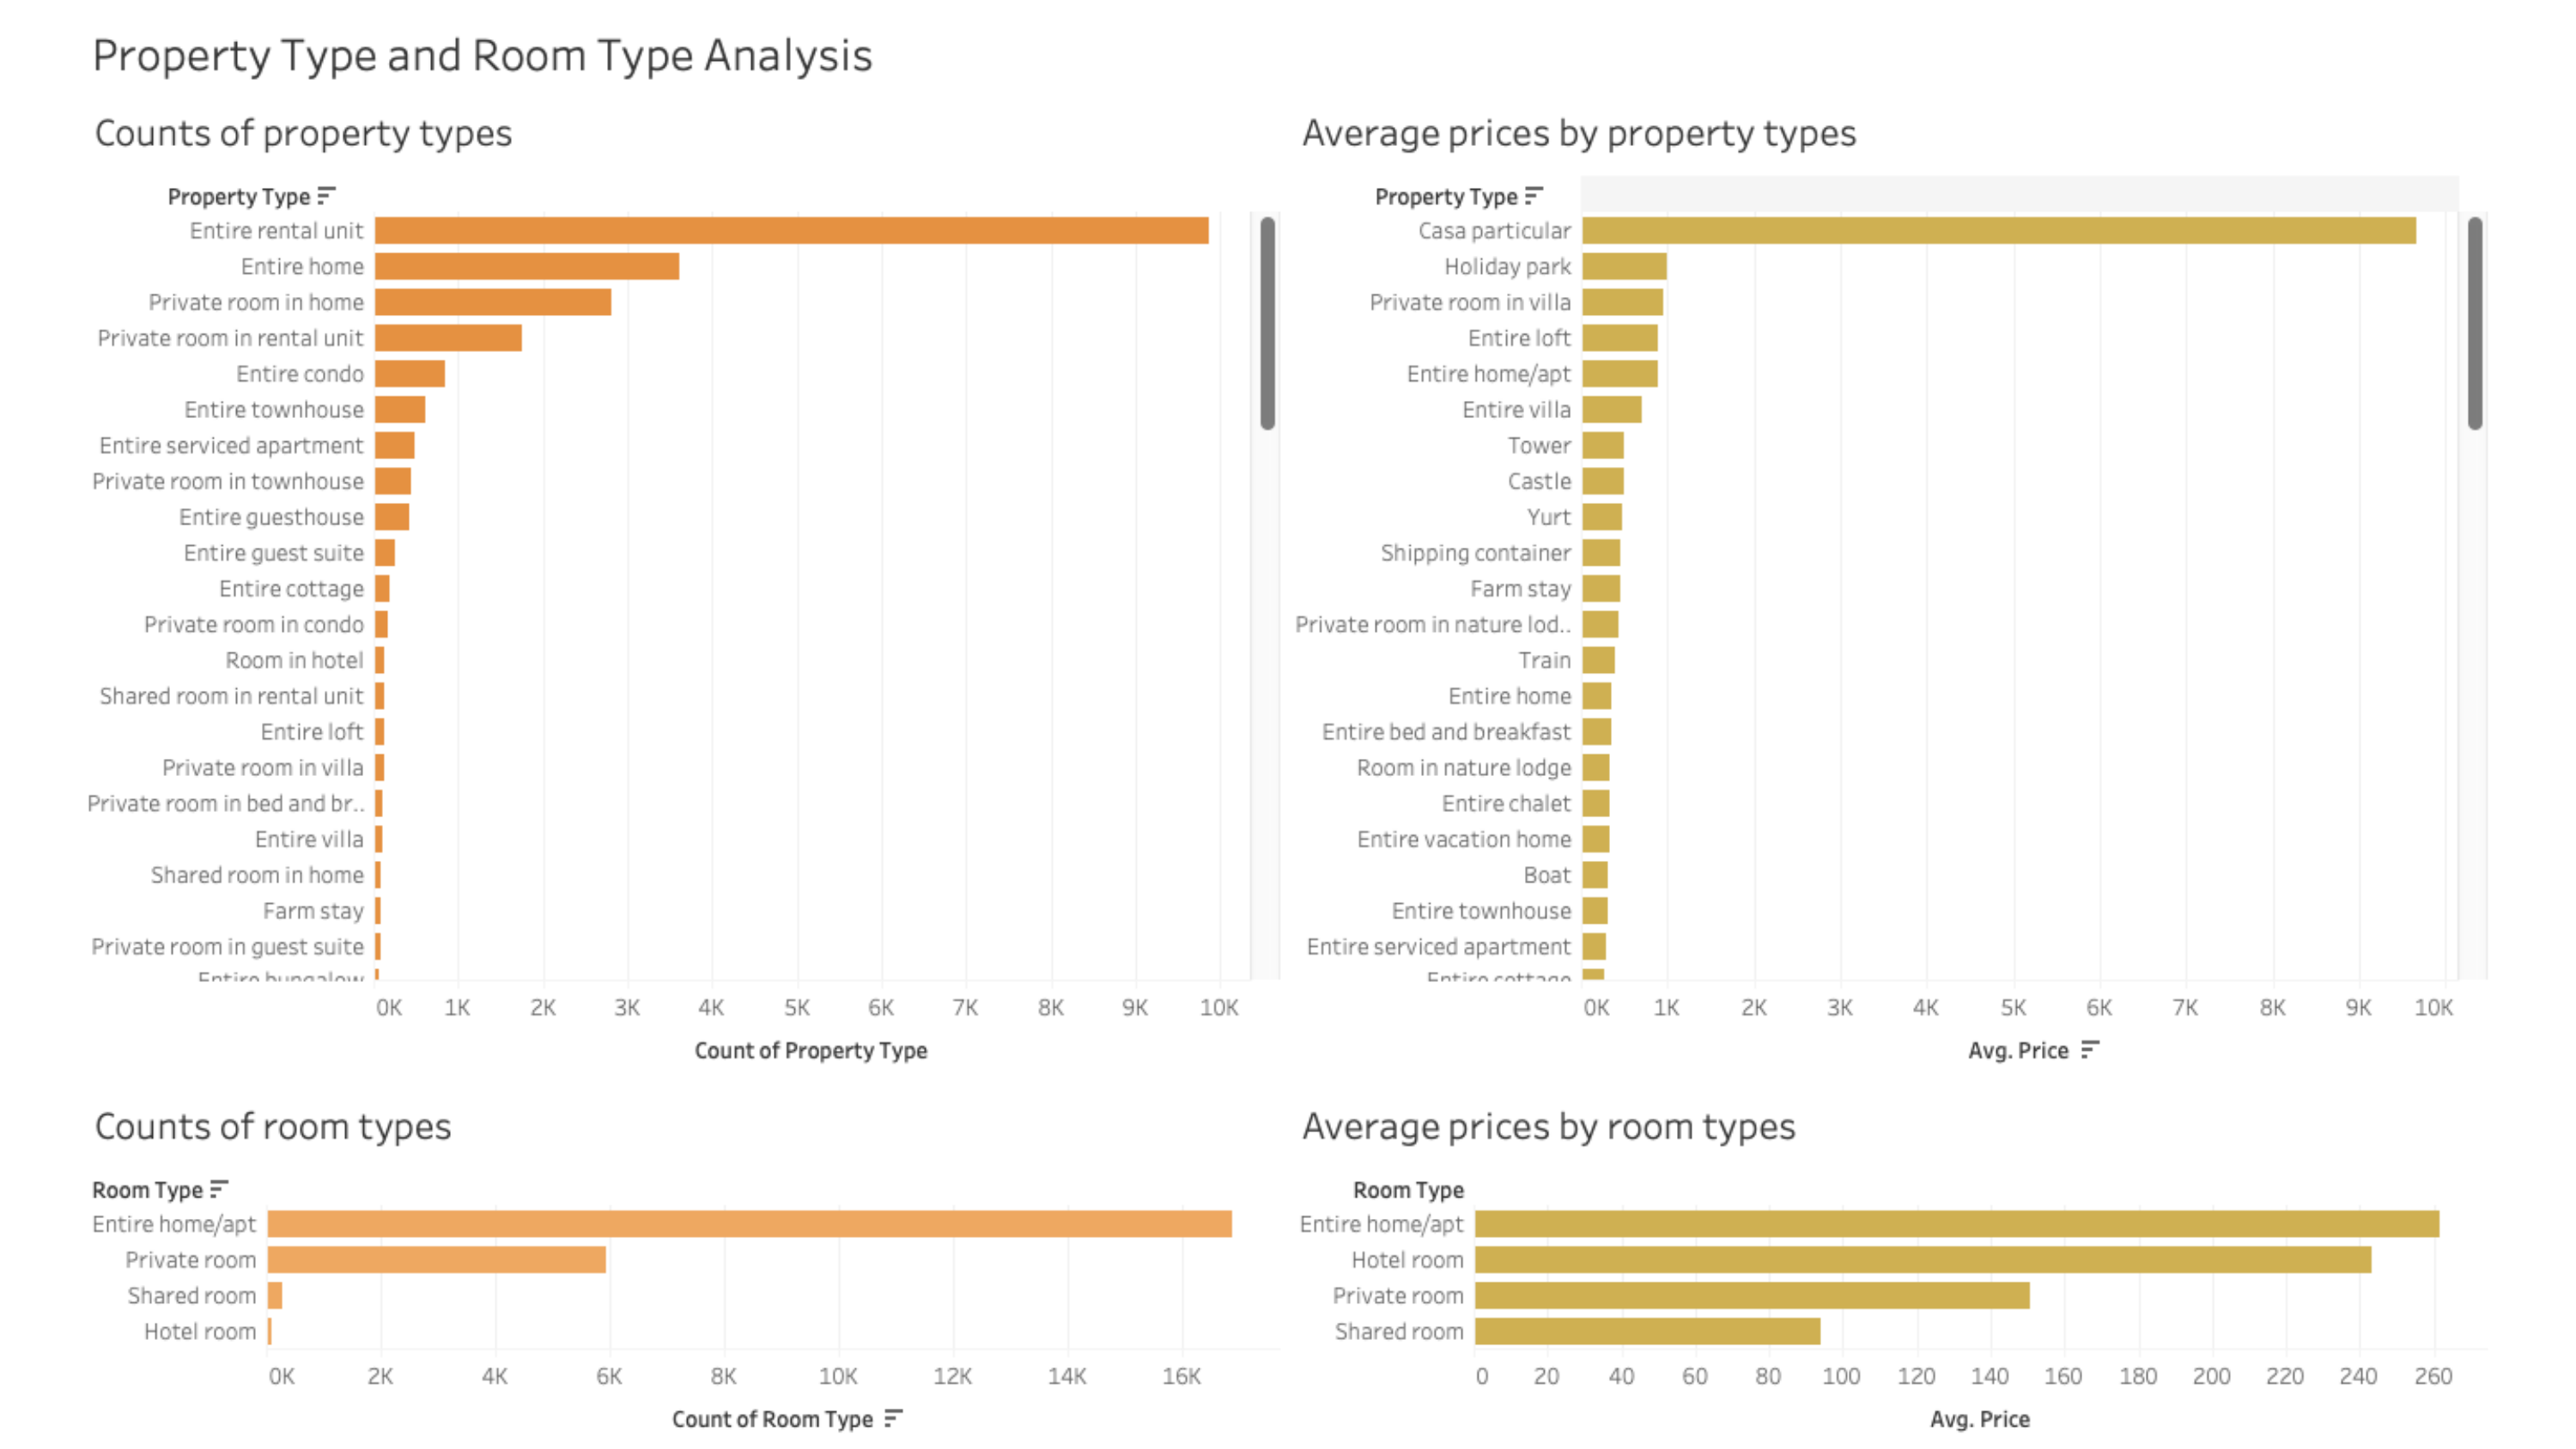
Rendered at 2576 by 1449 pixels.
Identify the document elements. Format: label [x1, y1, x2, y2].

text_box [0, 0, 2576, 1449]
